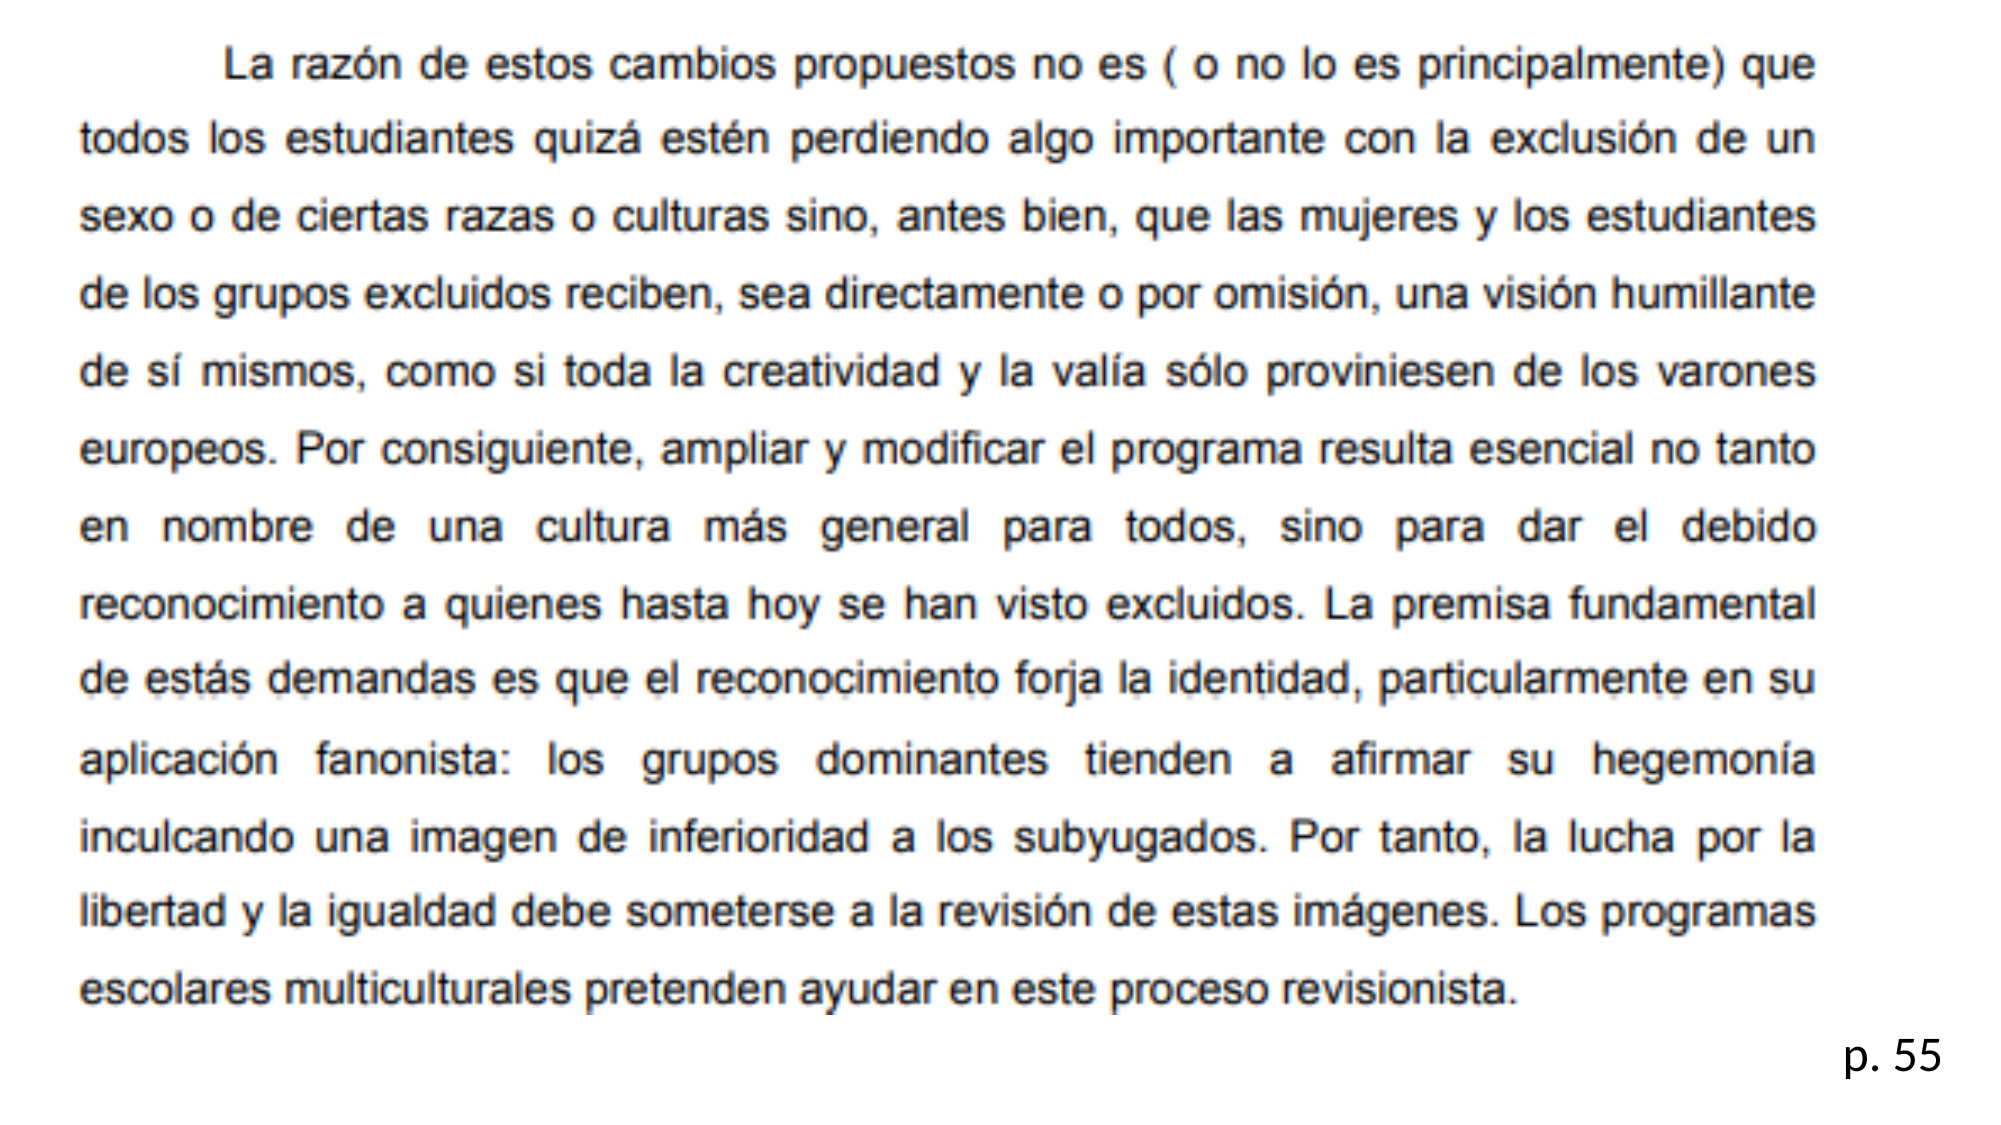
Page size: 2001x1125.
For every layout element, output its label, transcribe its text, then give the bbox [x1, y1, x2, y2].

picture [38, 26, 1846, 1015]
text_box p. 55 [1827, 1014, 1971, 1089]
